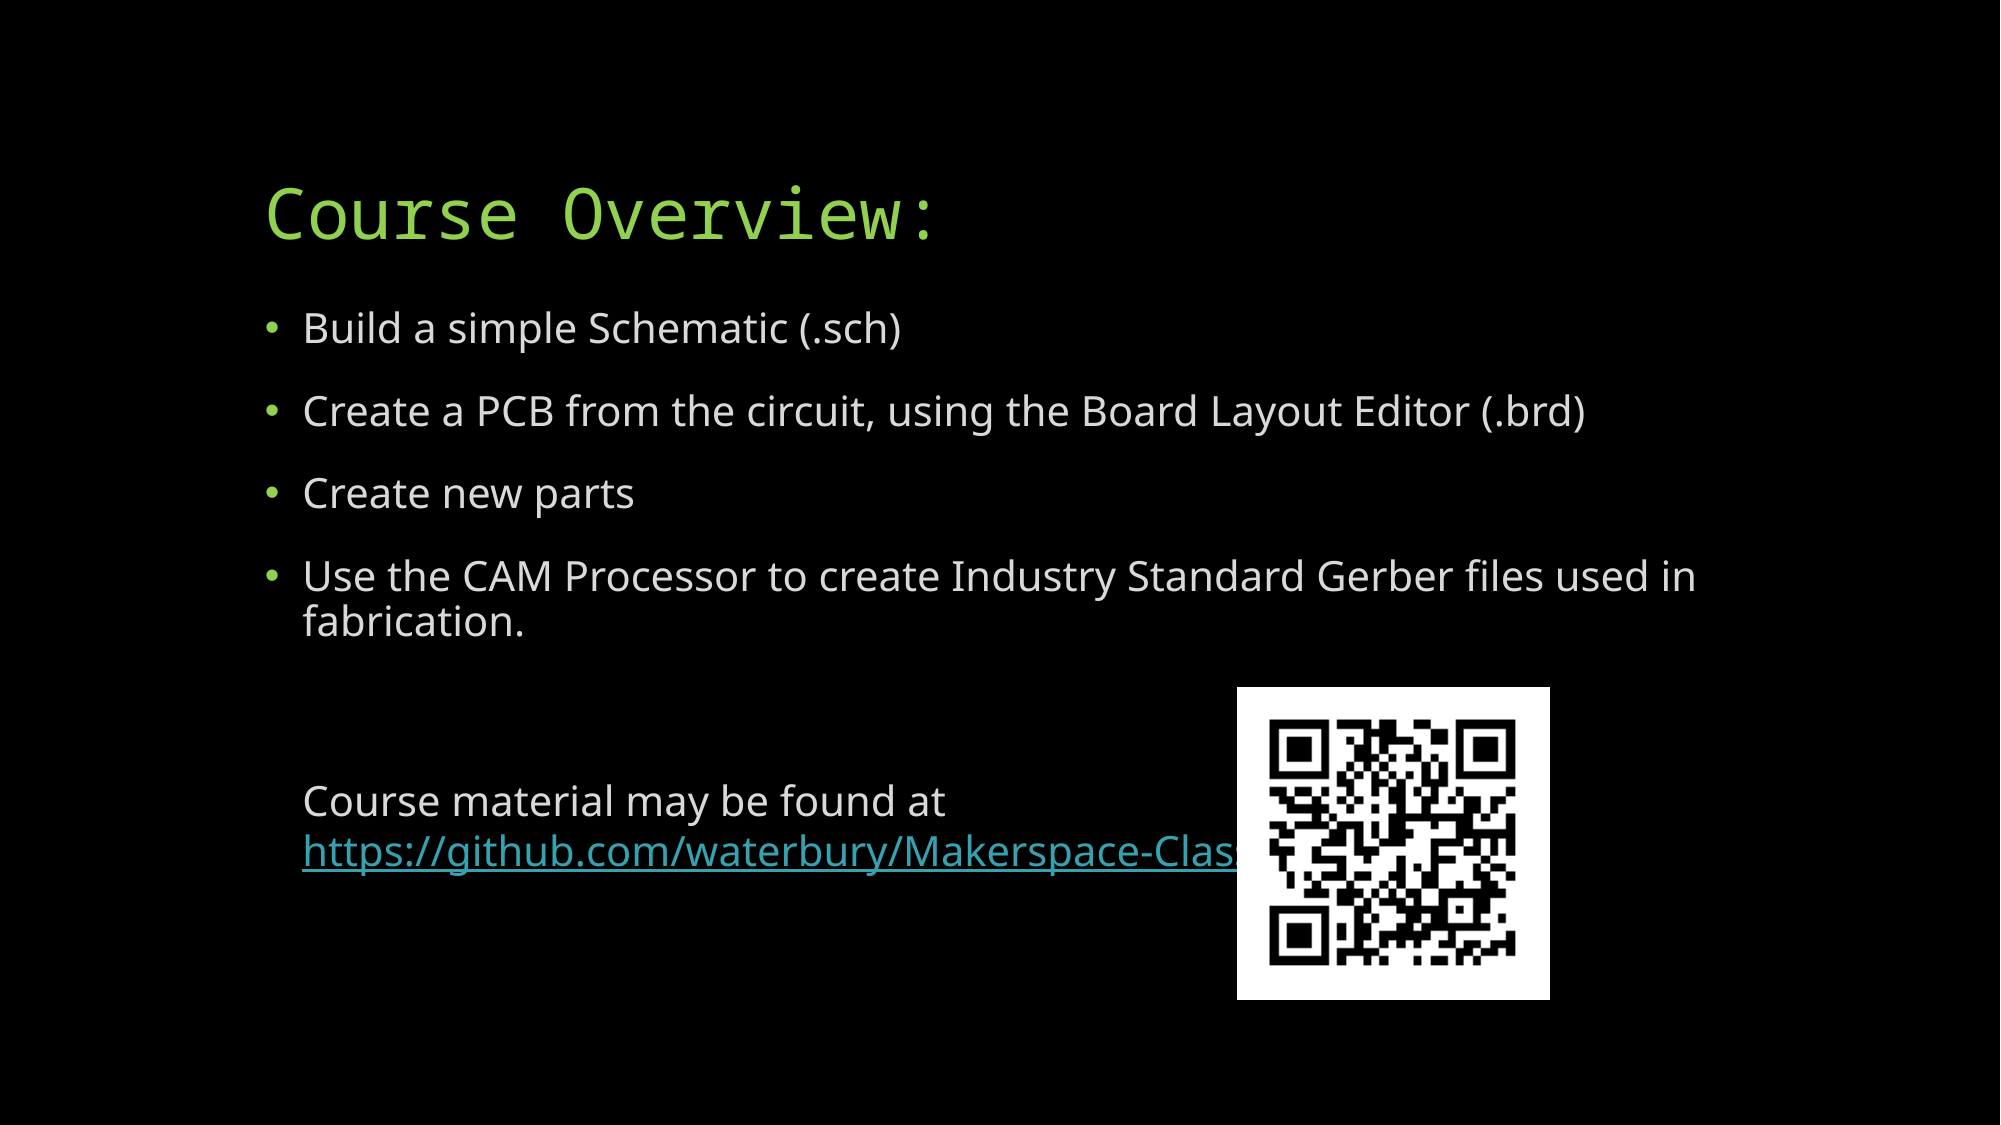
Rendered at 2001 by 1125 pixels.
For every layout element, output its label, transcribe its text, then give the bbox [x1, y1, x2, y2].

title Course Overview: [249, 75, 1750, 263]
list Build a simple Schematic (.sch) Create a PCB from the circuit, using the Board Layout Editor (.brd) Create new parts Use the CAM Processor to create Industry Standard Gerber files used in fabrication. Course material may be found at https://github.com/waterbury/Makerspace-Classes [249, 299, 1750, 1000]
picture [1237, 687, 1550, 1000]
